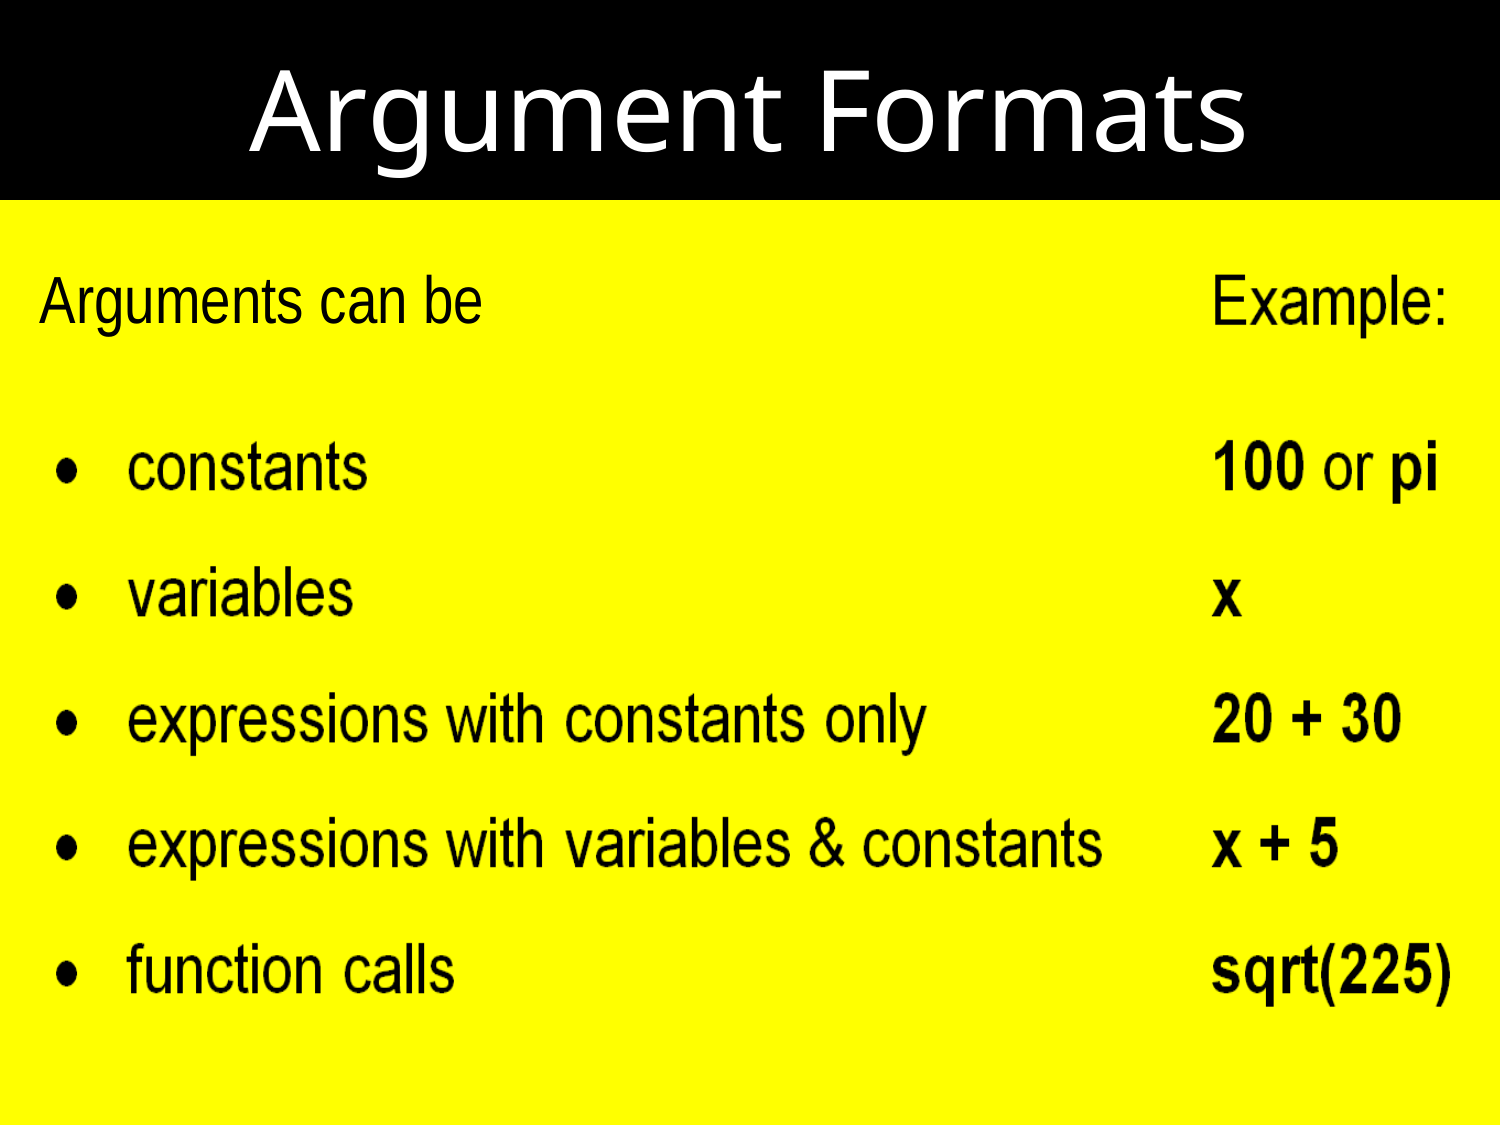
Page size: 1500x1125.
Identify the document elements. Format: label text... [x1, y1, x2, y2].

title Argument Formats [0, 0, 1500, 199]
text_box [0, 199, 1500, 1125]
